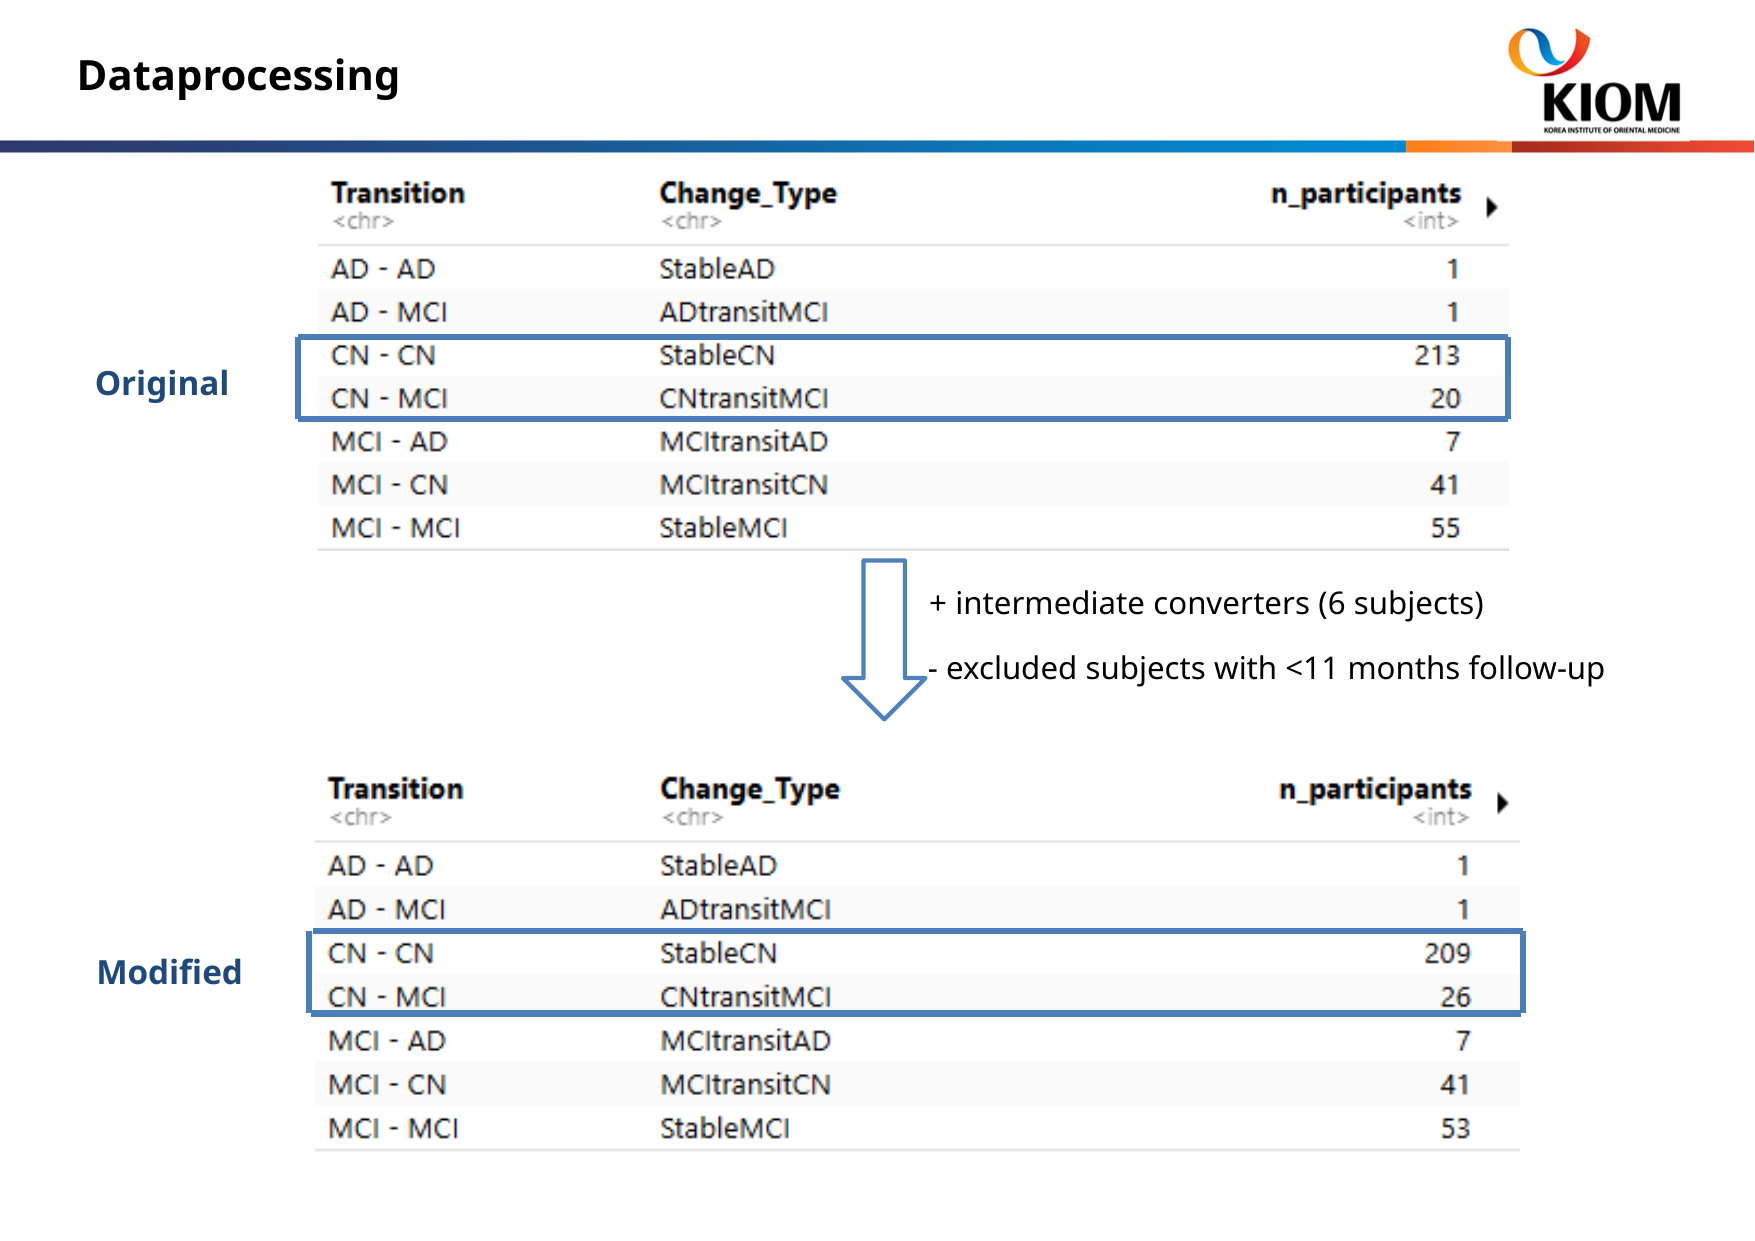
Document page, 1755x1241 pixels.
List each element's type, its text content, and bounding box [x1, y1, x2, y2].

text_box - excluded subjects with <11 months follow-up [913, 641, 1706, 694]
text_box Dataprocessing [61, 41, 1208, 107]
text_box Modified [81, 944, 273, 999]
text_box + intermediate converters (6 subjects) [914, 575, 1637, 628]
text_box [840, 560, 928, 722]
picture [0, 0, 1755, 1241]
text_box Original [79, 354, 271, 410]
